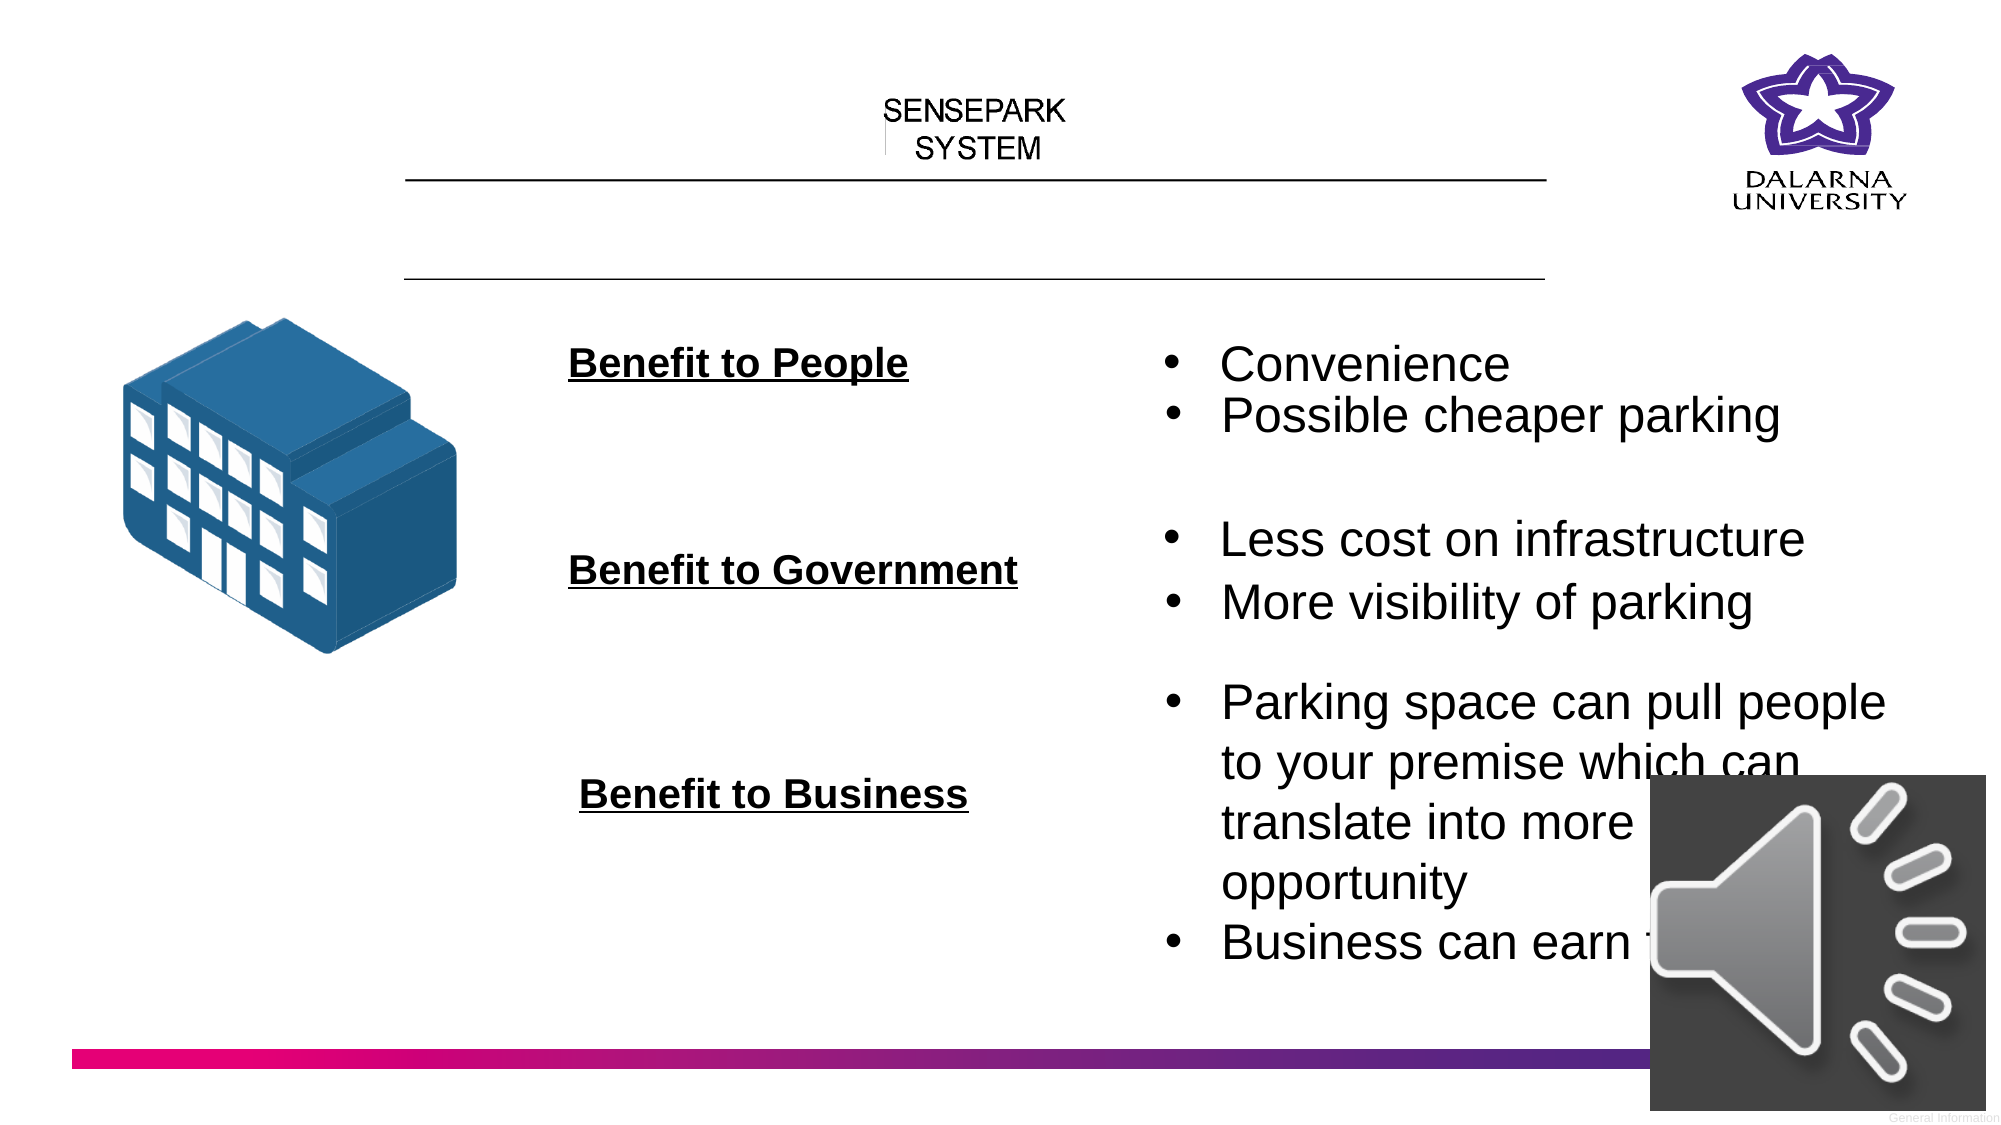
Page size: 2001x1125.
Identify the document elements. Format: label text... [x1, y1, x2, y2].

text_box Convenience [1148, 324, 1800, 399]
picture [1732, 171, 1907, 210]
text_box Parking space can pull people to your premise which can translate into more business opportunity Business can earn from parking [1149, 662, 1950, 978]
picture [72, 773, 1987, 1112]
text_box Less cost on infrastructure [1148, 499, 1949, 574]
text_box Benefit to Business [564, 759, 1111, 825]
text_box Benefit to People [553, 328, 960, 393]
text_box More visibility of parking [1149, 562, 1802, 638]
picture [100, 74, 1566, 676]
text_box Possible cheaper parking [1149, 374, 1800, 450]
text_box Benefit to Government [553, 535, 1100, 600]
